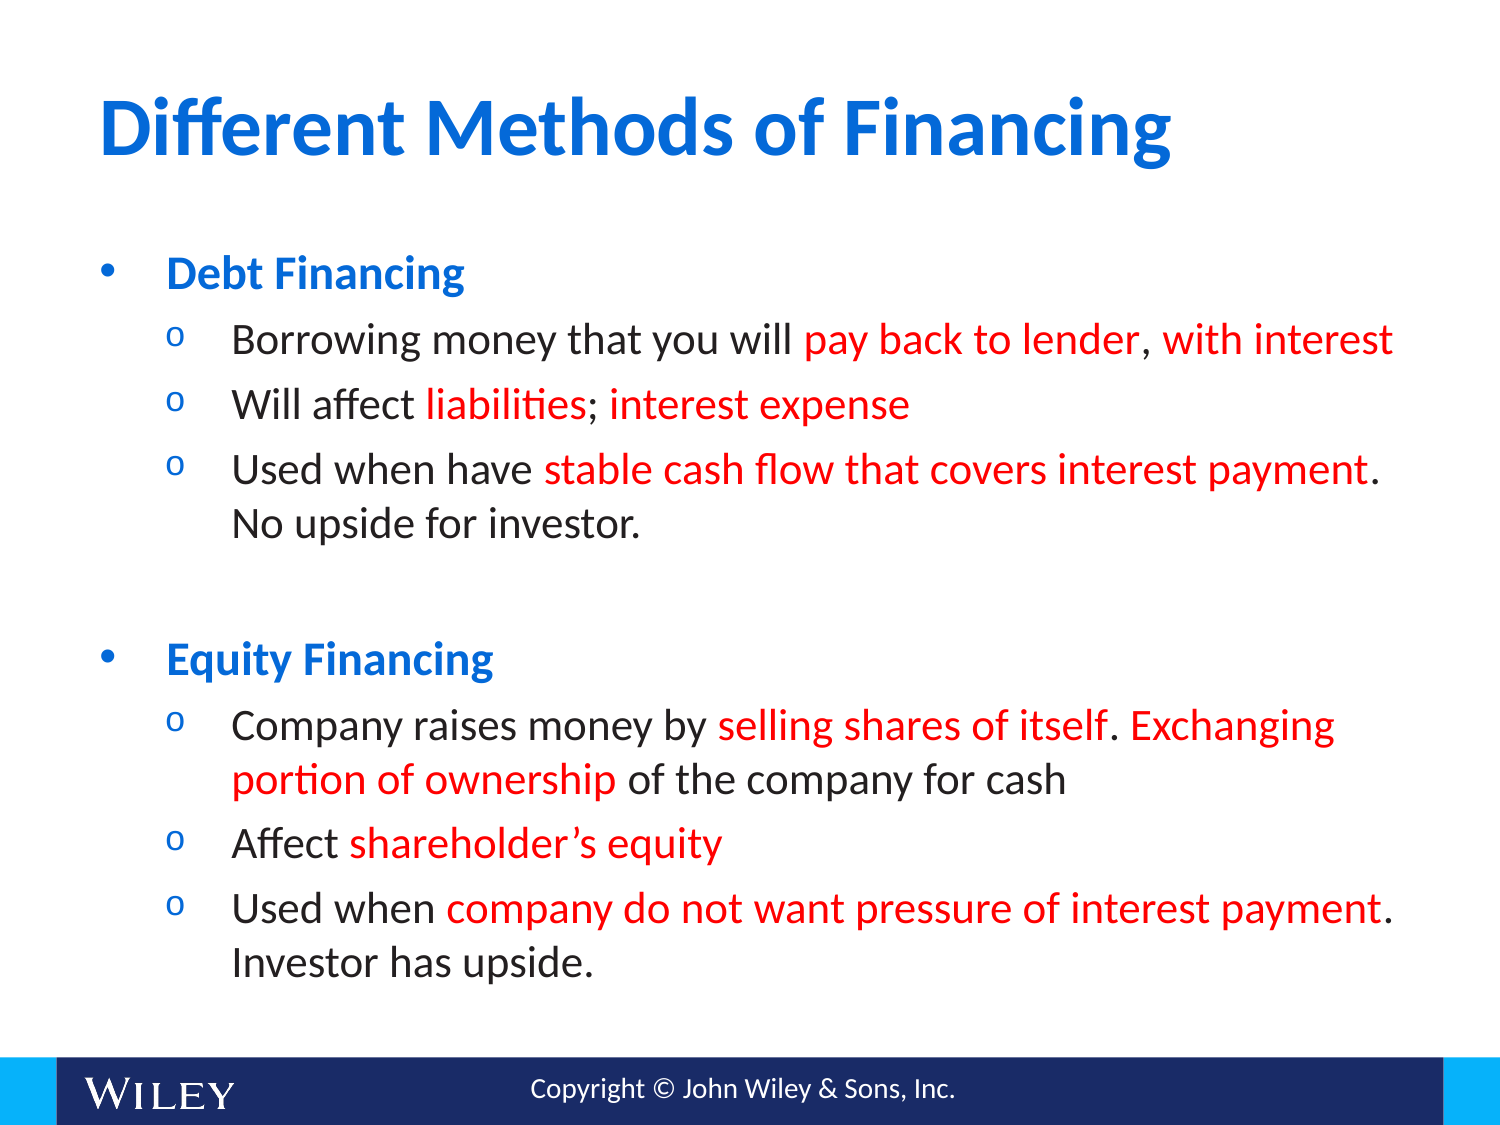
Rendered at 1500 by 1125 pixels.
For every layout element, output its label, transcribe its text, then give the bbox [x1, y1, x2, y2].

list Debt Financing Borrowing money that you will pay back to lender, with interest Will affect liabilities; interest expense Used when have stable cash flow that covers interest payment. No upside for investor. Equity Financing Company raises money by selling shares of itself. Exchanging portion of ownership of the company for cash Affect shareholder’s equity Used when company do not want pressure of interest payment. Investor has upside. [84, 233, 1416, 1048]
title Different Methods of Financing [84, 75, 1416, 215]
